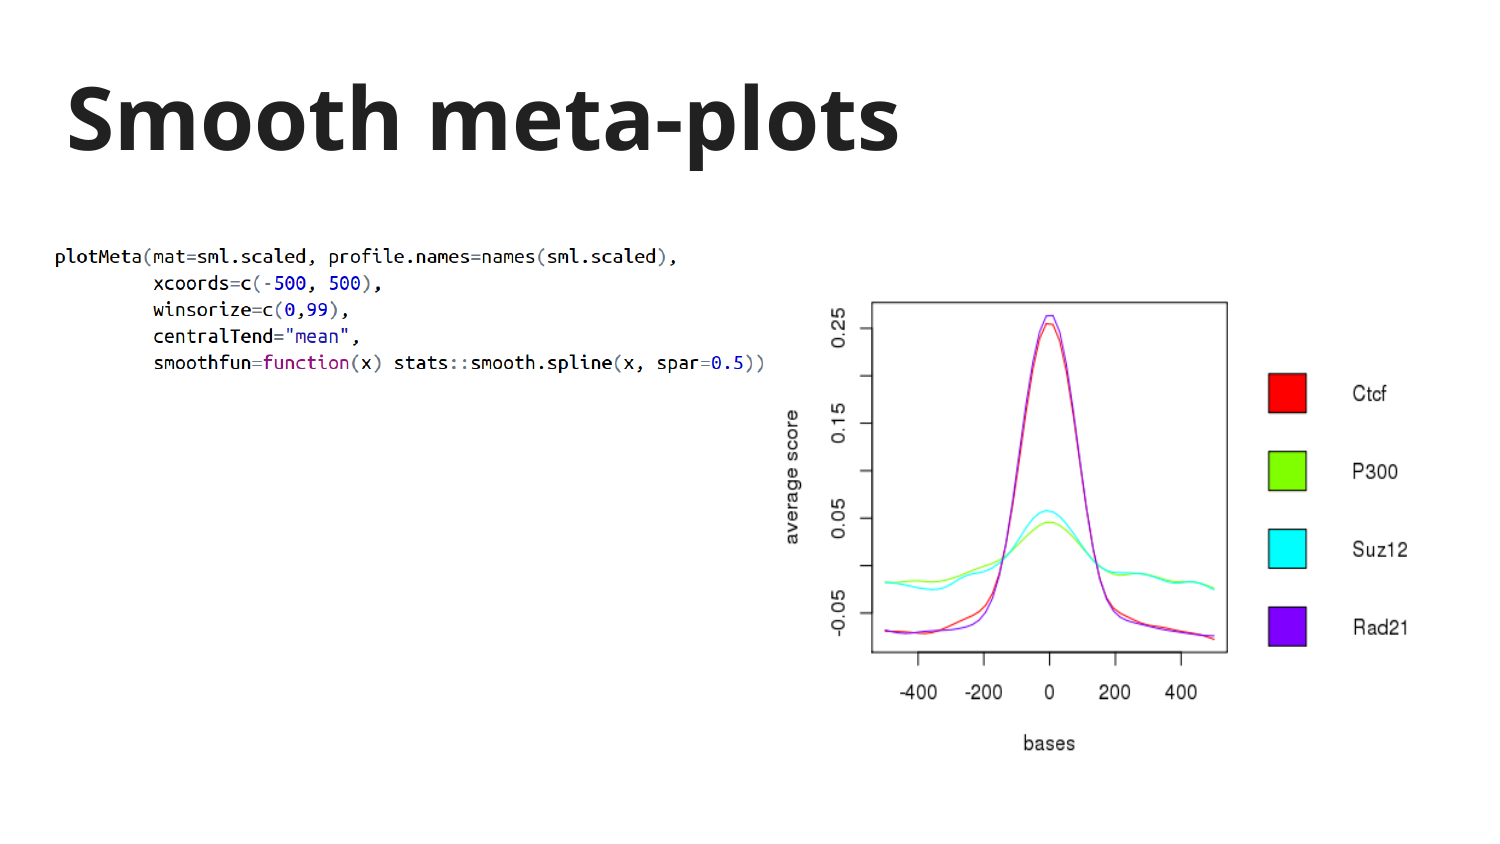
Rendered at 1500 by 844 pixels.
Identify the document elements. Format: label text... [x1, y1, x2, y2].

picture [50, 197, 1414, 784]
title Smooth meta-plots [51, 48, 1449, 180]
